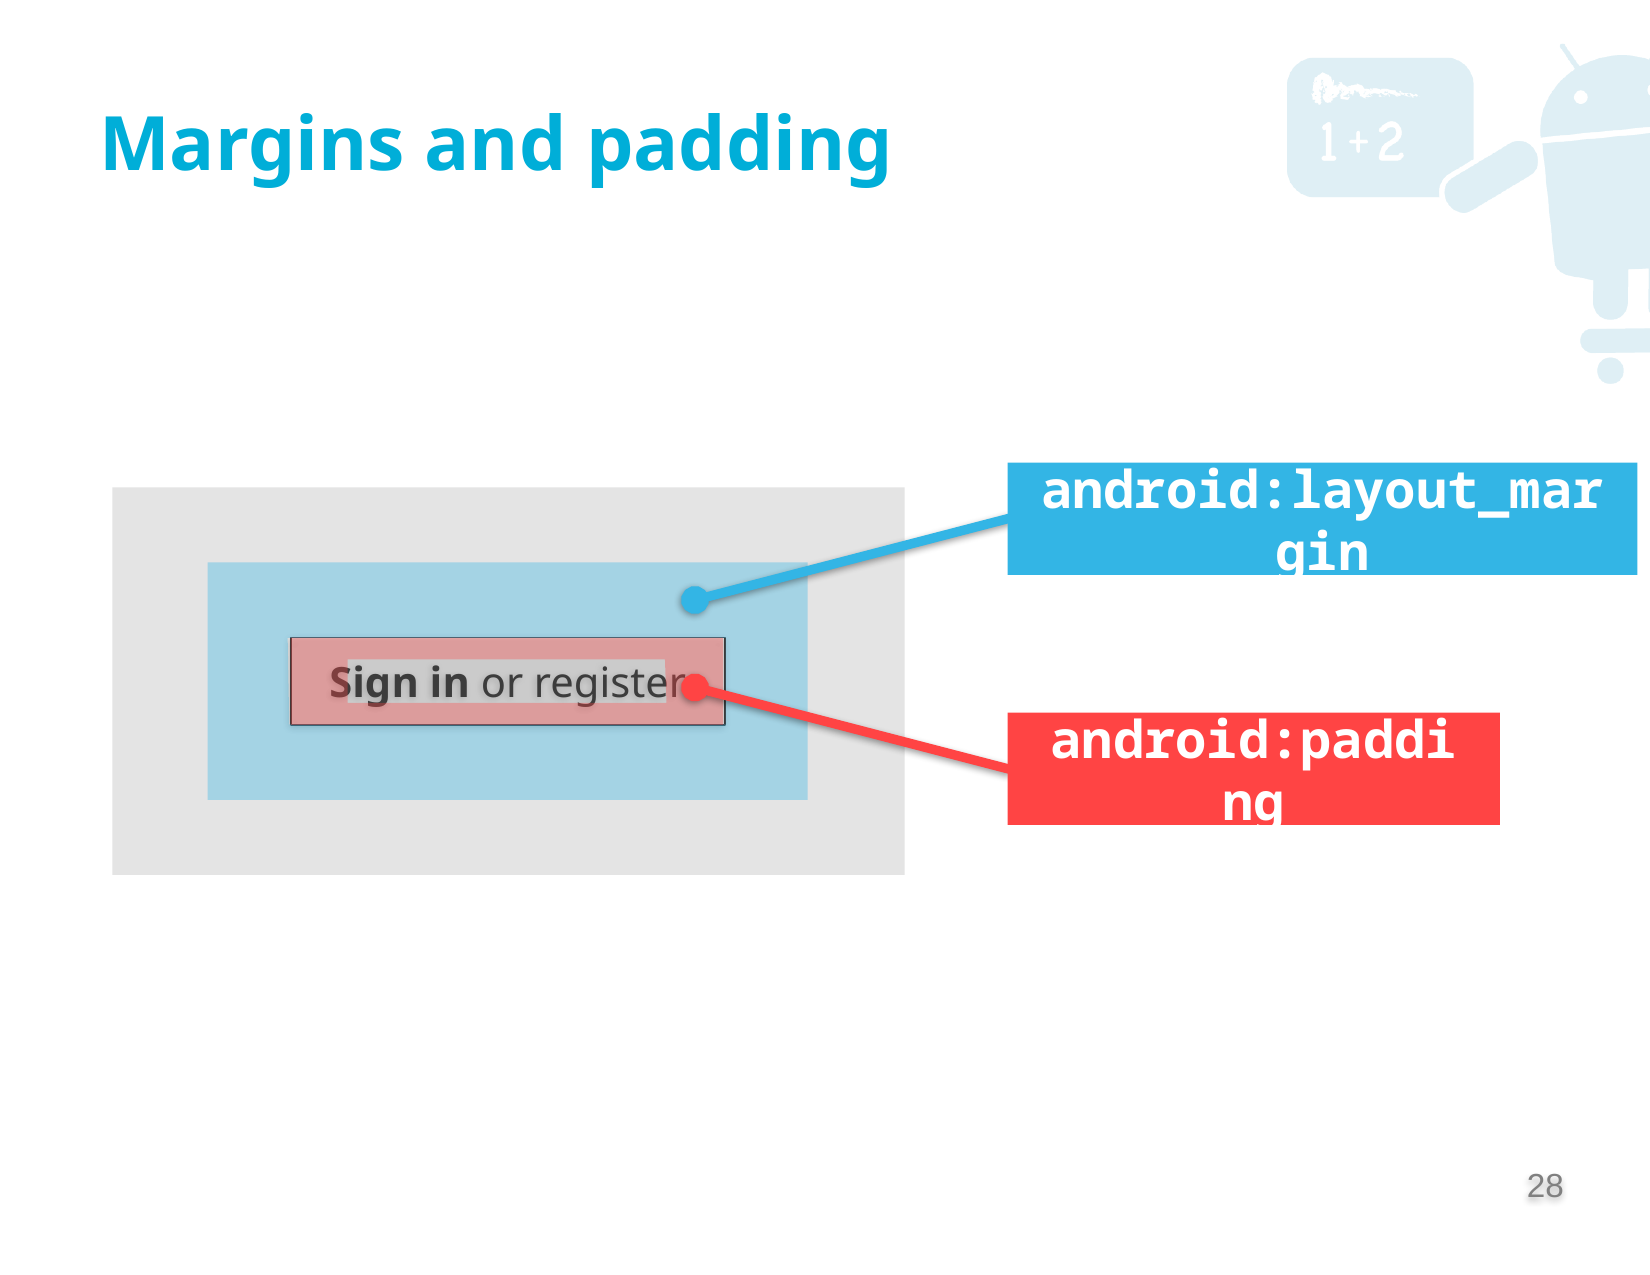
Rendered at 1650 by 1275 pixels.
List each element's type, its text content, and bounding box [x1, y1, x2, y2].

title Margins and padding [82, 50, 1568, 230]
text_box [207, 462, 1638, 801]
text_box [112, 487, 905, 876]
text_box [290, 637, 1501, 826]
